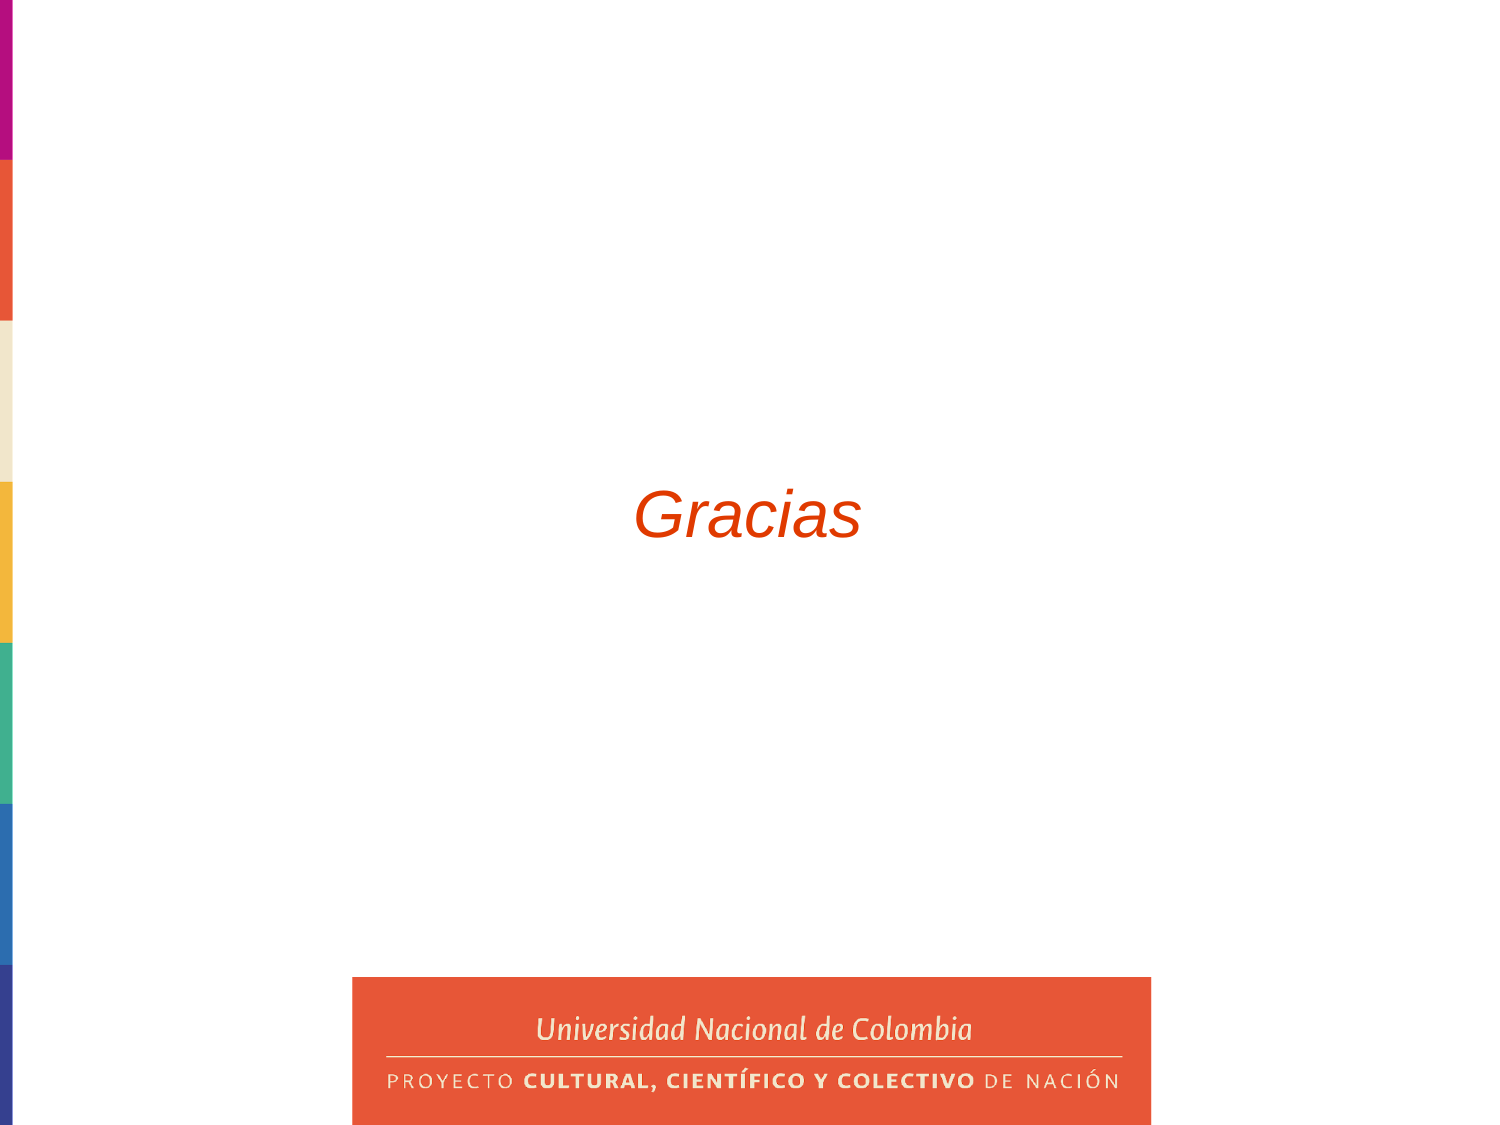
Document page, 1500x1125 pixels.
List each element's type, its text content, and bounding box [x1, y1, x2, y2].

picture [0, 0, 1500, 1125]
text_box Gracias [576, 479, 920, 559]
